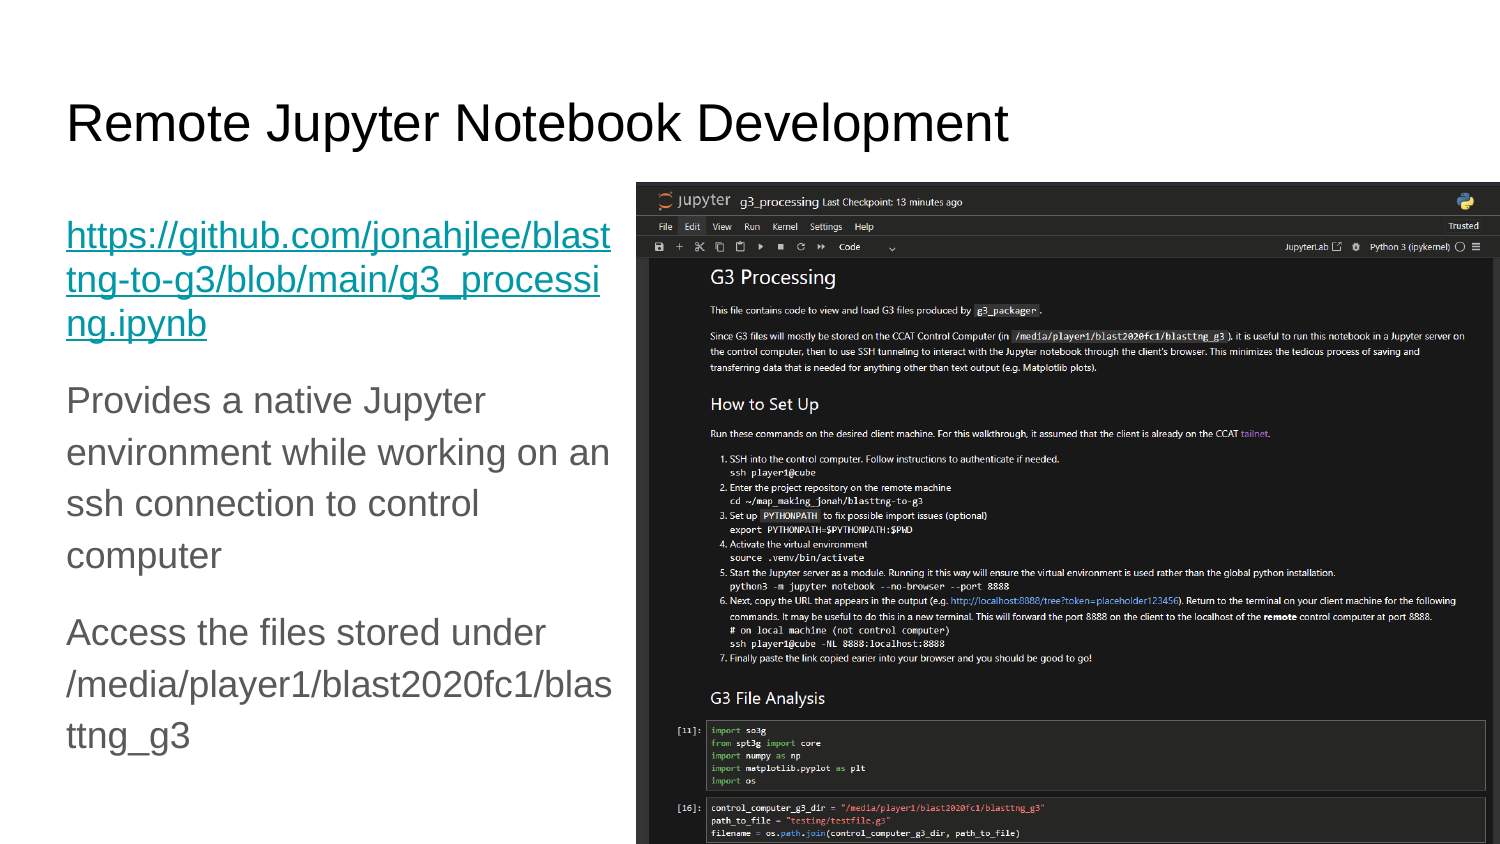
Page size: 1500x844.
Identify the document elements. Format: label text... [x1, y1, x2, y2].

title Remote Jupyter Notebook Development [51, 72, 1449, 167]
picture [635, 182, 1500, 844]
list https://github.com/jonahjlee/blasttng-to-g3/blob/main/g3_processing.ipynb Provides a native Jupyter environment while working on an ssh connection to control computer Access the files stored under /media/player1/blast2020fc1/blasttng_g3 [51, 189, 629, 750]
